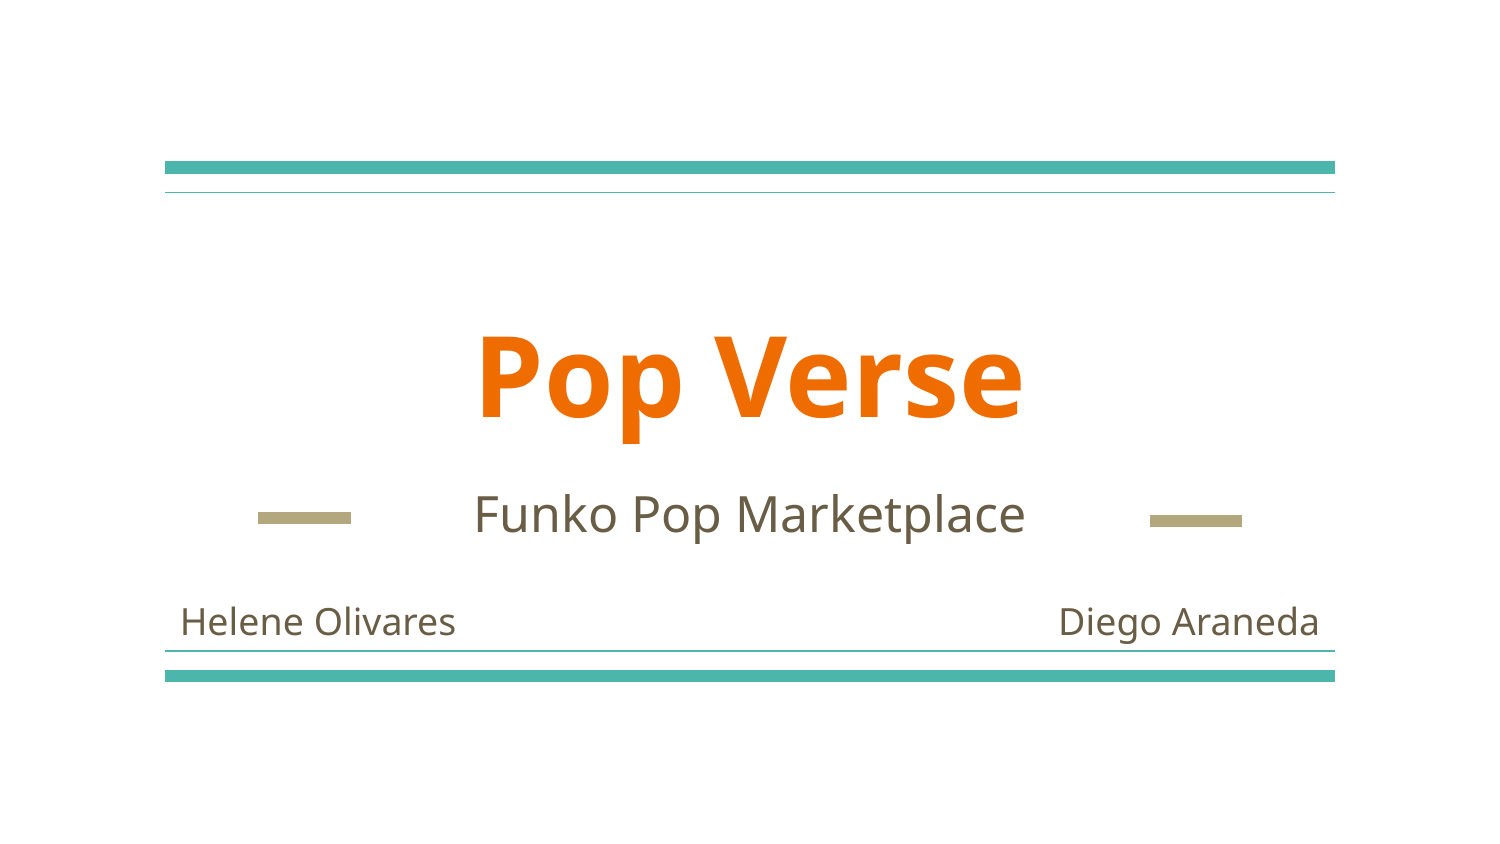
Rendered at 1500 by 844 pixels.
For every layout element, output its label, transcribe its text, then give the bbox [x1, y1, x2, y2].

text_box Diego Araneda [898, 582, 1336, 650]
text_box Helene Olivares [164, 582, 602, 650]
subtitle Funko Pop Marketplace [350, 467, 1150, 598]
title Pop Verse [164, 287, 1336, 456]
